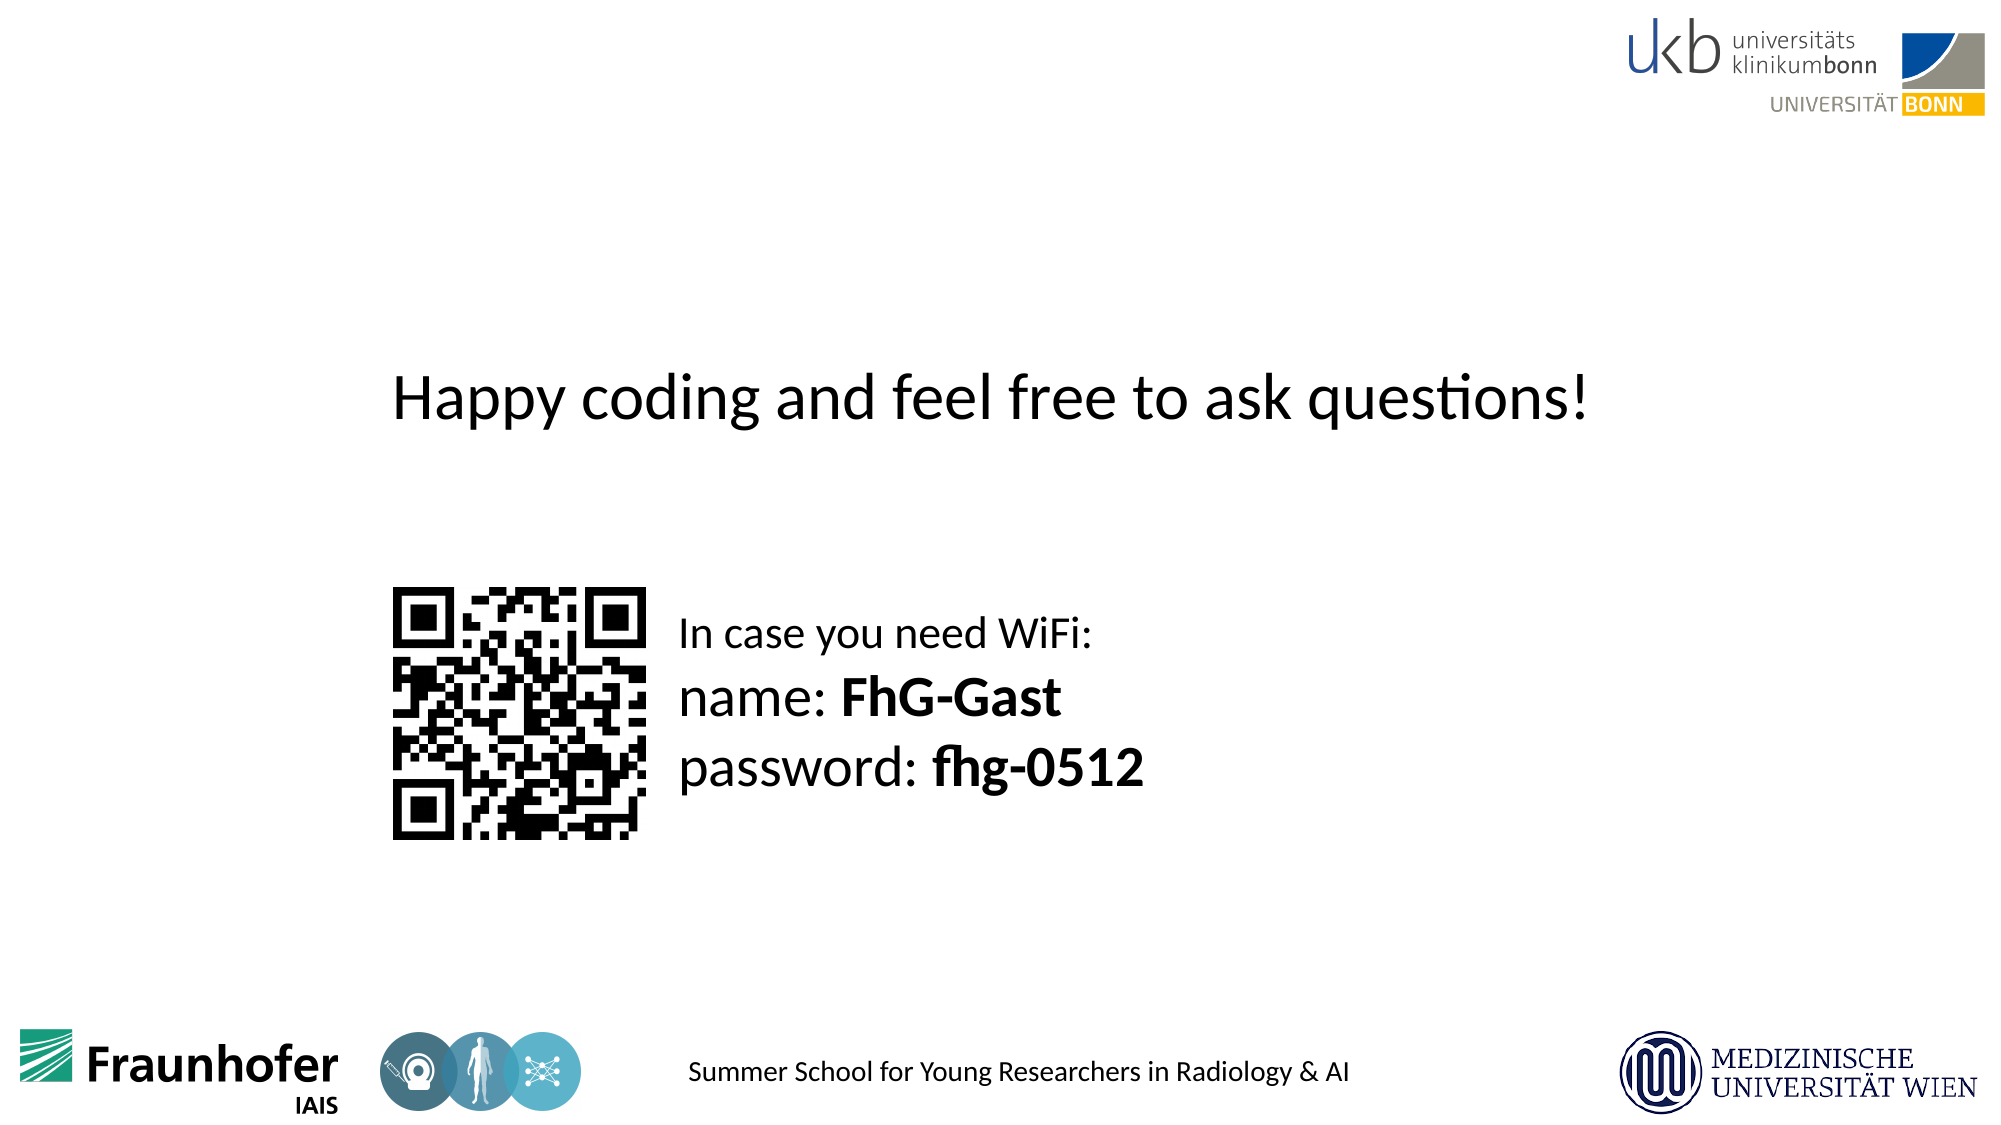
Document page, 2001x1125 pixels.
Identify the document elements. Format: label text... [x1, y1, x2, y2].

list Happy coding and feel free to ask questions! [99, 189, 1900, 997]
picture [20, 1029, 338, 1114]
text_box In case you need WiFi: name: FhG-Gast password: fhg-0512 [663, 587, 1400, 858]
picture [380, 1032, 581, 1111]
picture [393, 587, 646, 840]
picture [1607, 1018, 1992, 1125]
picture [1629, 18, 1985, 116]
